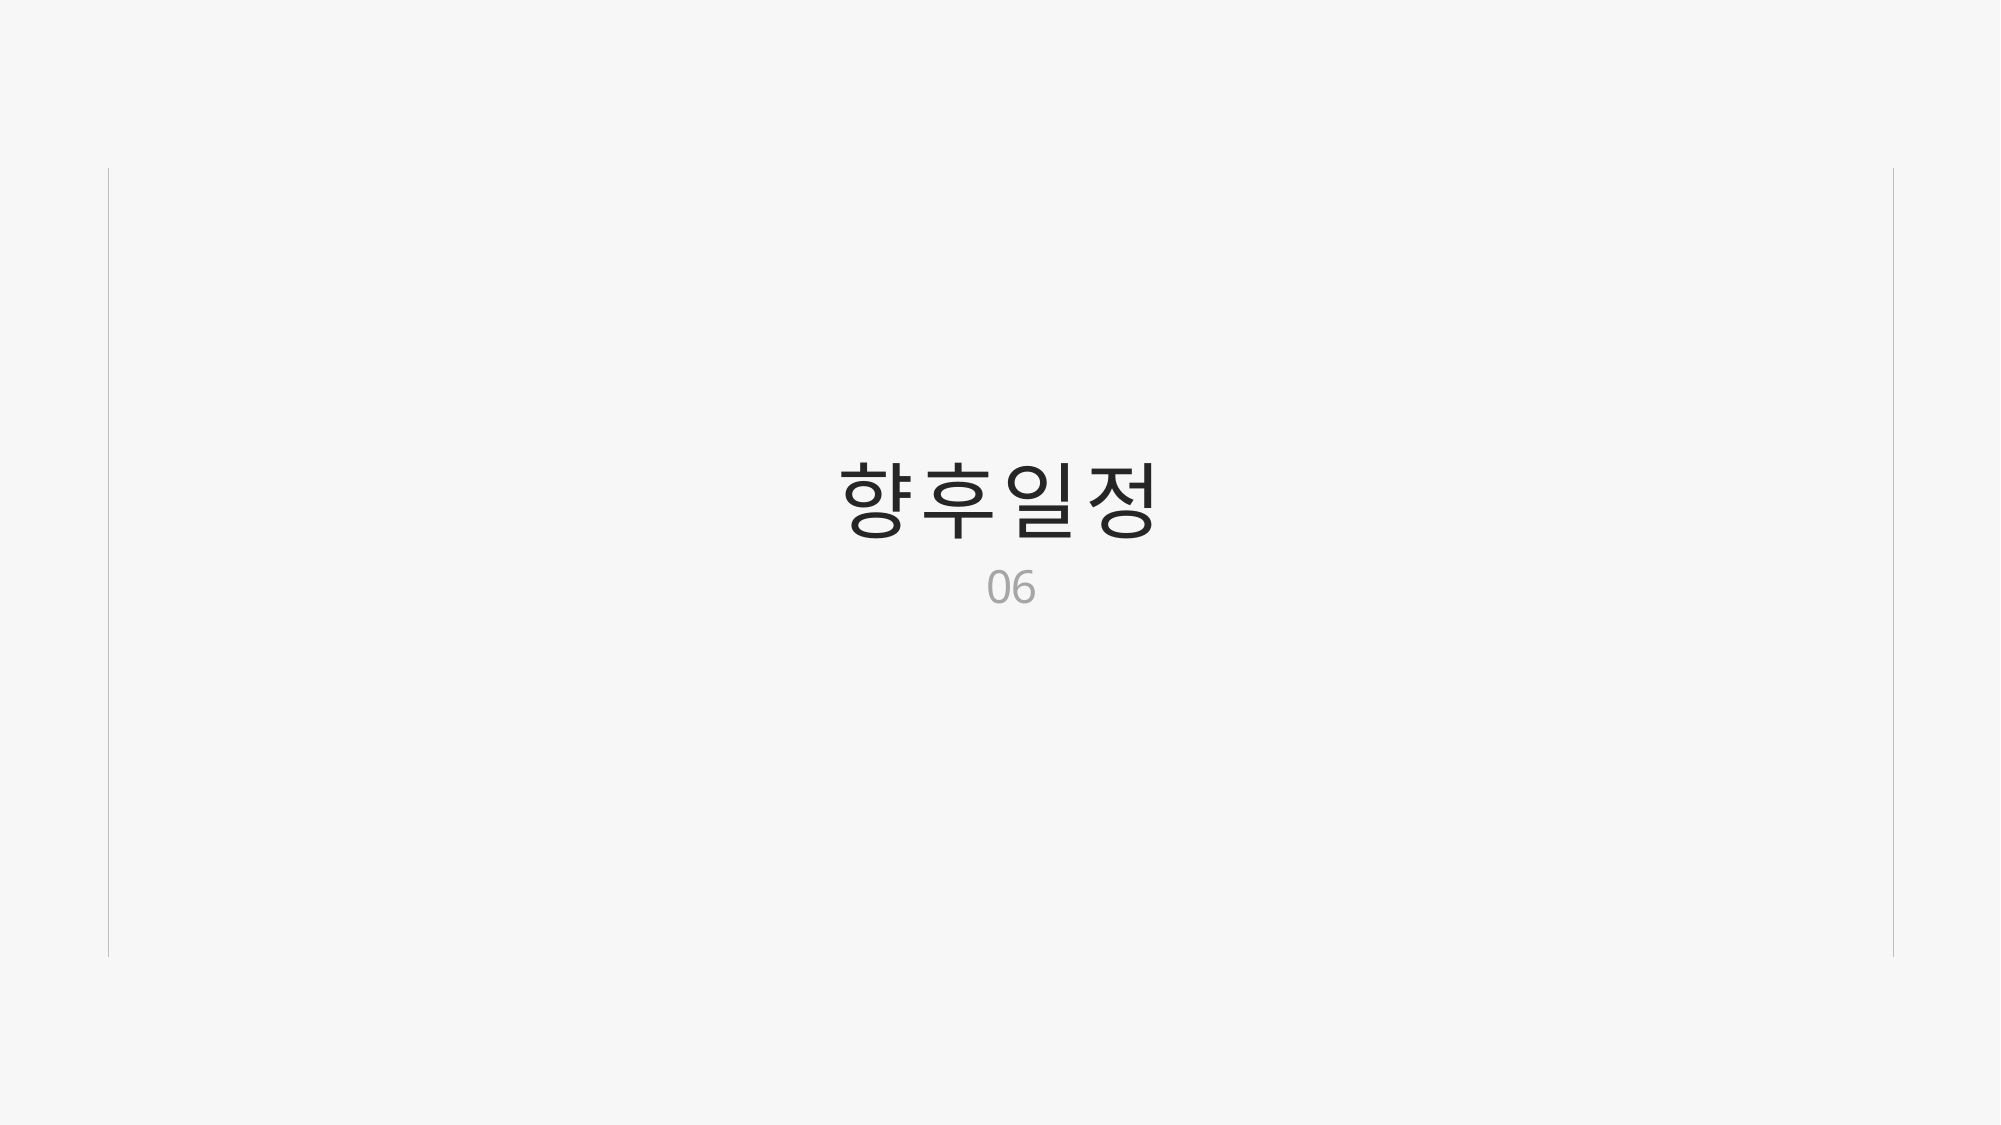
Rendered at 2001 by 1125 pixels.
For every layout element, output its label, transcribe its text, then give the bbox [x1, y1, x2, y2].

text_box 06 [633, 554, 1390, 616]
text_box 향후일정 [344, 440, 1656, 558]
